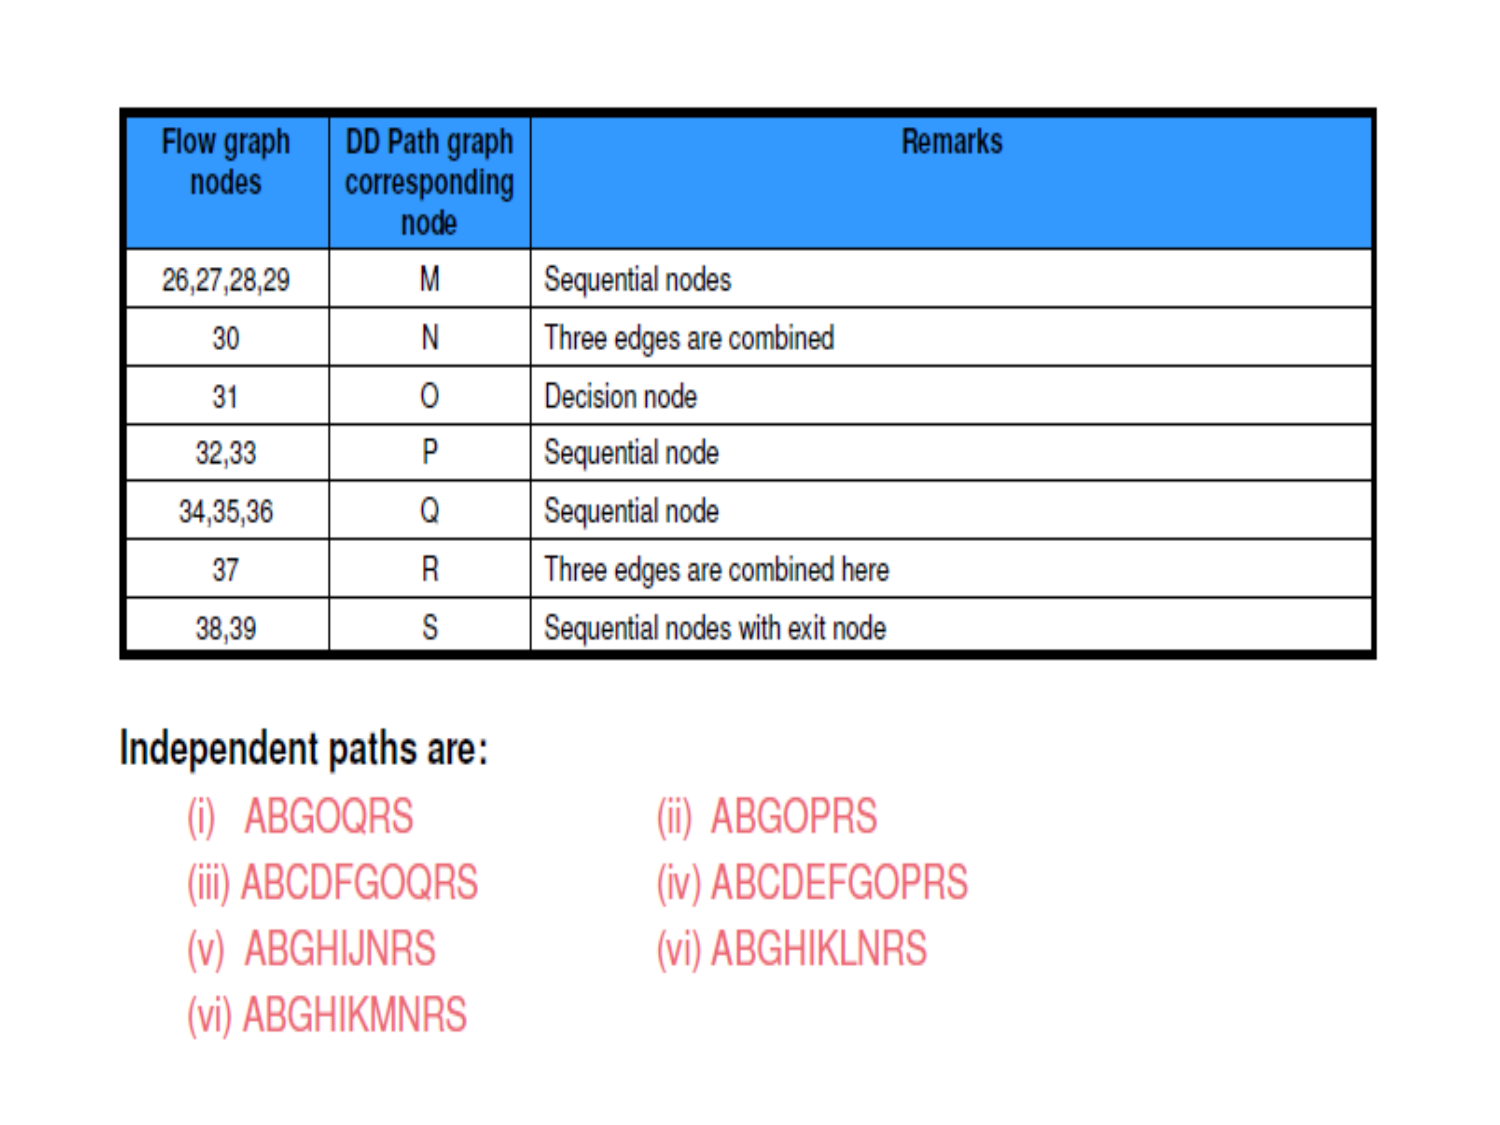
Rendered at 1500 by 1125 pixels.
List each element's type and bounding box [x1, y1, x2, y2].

picture [74, 37, 1451, 1051]
